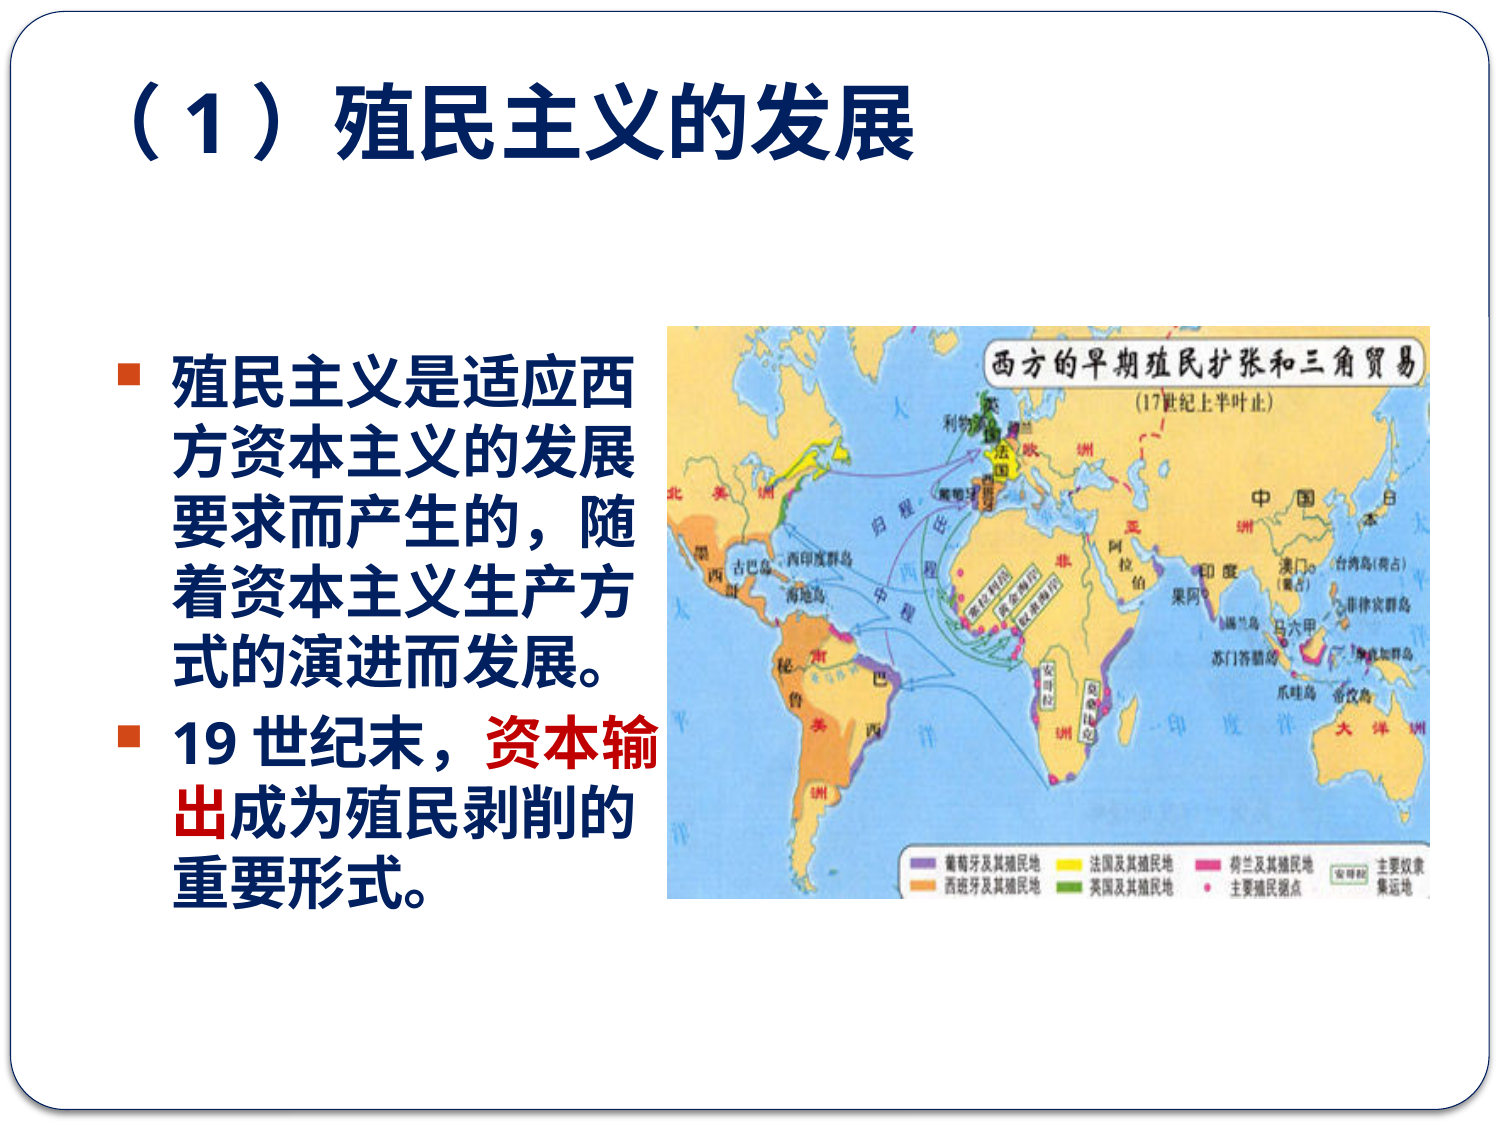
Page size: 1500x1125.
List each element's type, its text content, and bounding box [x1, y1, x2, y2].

text_box （1）殖民主义的发展 [64, 62, 1425, 232]
text_box 殖民主义是适应西方资本主义的发展要求而产生的，随着资本主义生产方式的演进而发展。 19世纪末，资本输出成为殖民剥削的重要形式。 [99, 337, 675, 988]
picture [666, 325, 1430, 899]
